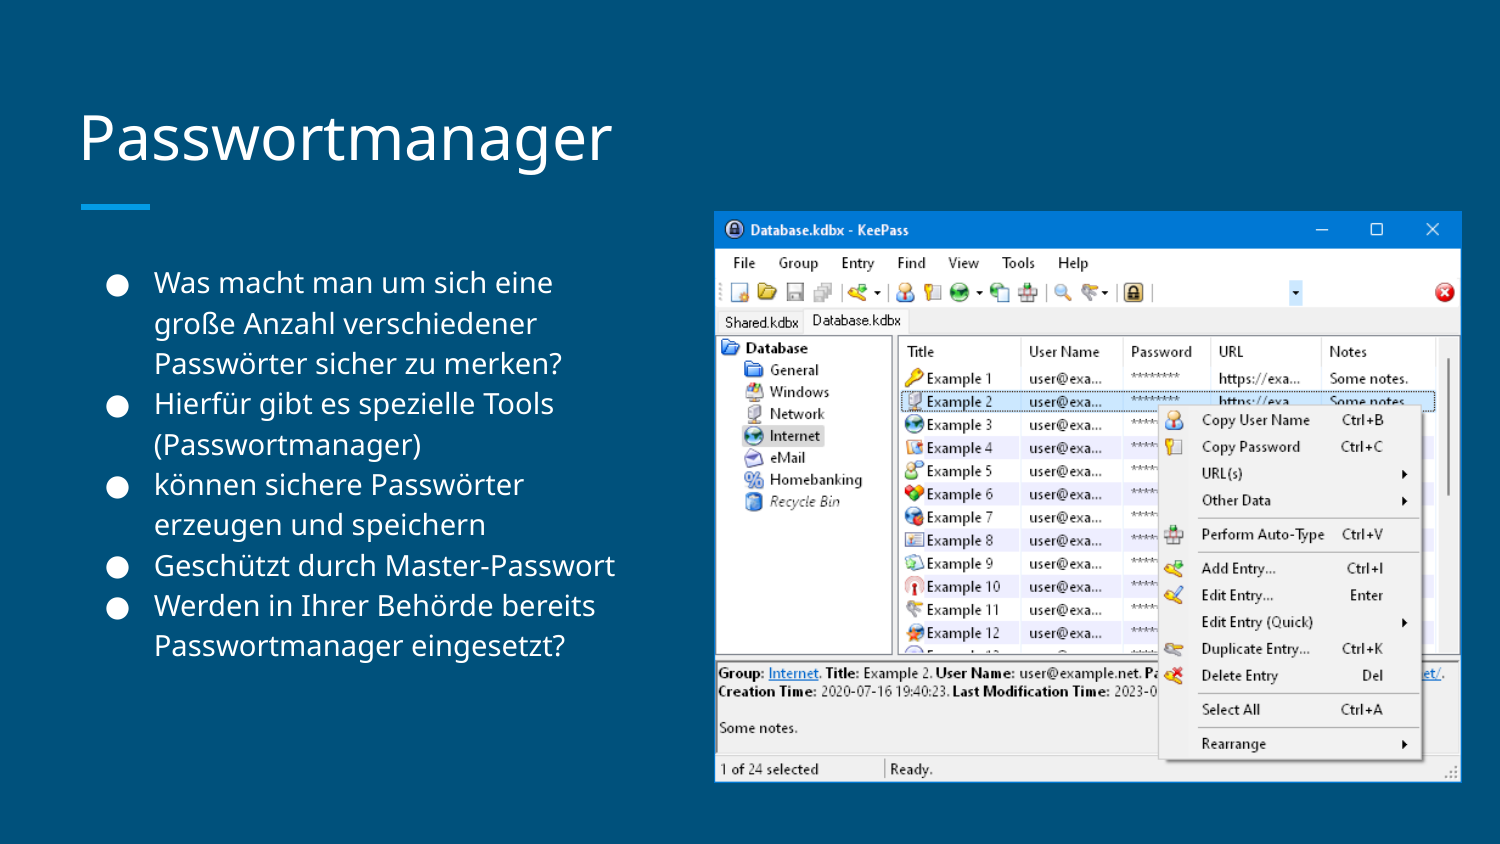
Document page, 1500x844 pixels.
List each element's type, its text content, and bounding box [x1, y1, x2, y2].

picture [715, 212, 1461, 782]
list Was macht man um sich eine große Anzahl verschiedener Passwörter sicher zu merken? Hierfür gibt es spezielle Tools (Passwortmanager) können sichere Passwörter erzeugen und speichern Geschützt durch Master-Passwort Werden in Ihrer Behörde bereits Passwortmanager eingesetzt? [63, 244, 656, 750]
title Passwortmanager [63, 75, 1437, 188]
